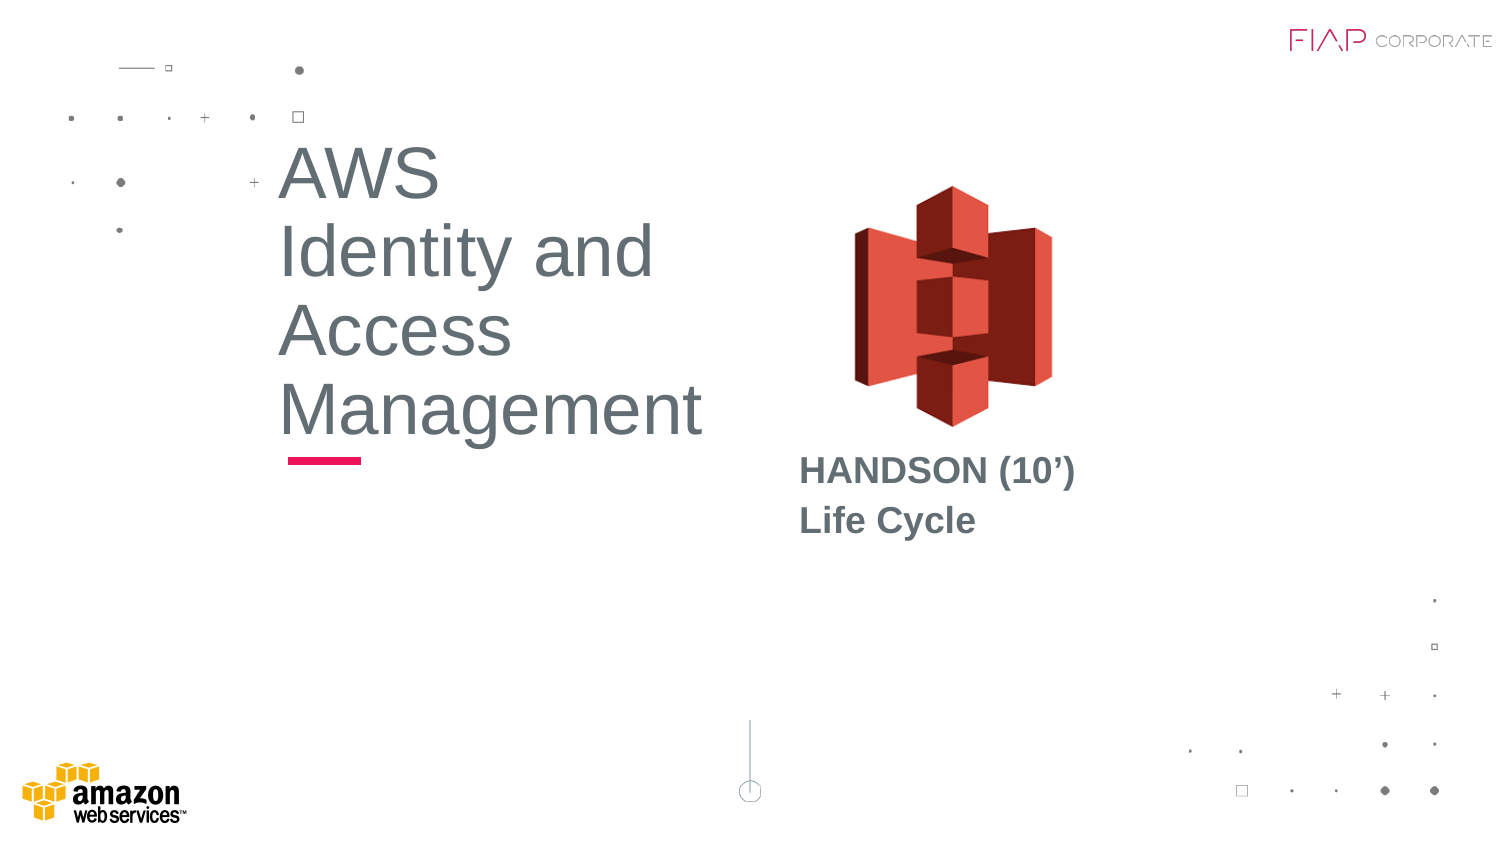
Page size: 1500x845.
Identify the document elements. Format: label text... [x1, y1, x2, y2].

text_box AWS Identity and Access Management [263, 127, 785, 458]
picture [4, 16, 1500, 845]
text_box HANDSON (10’) Life Cycle [784, 434, 1319, 549]
